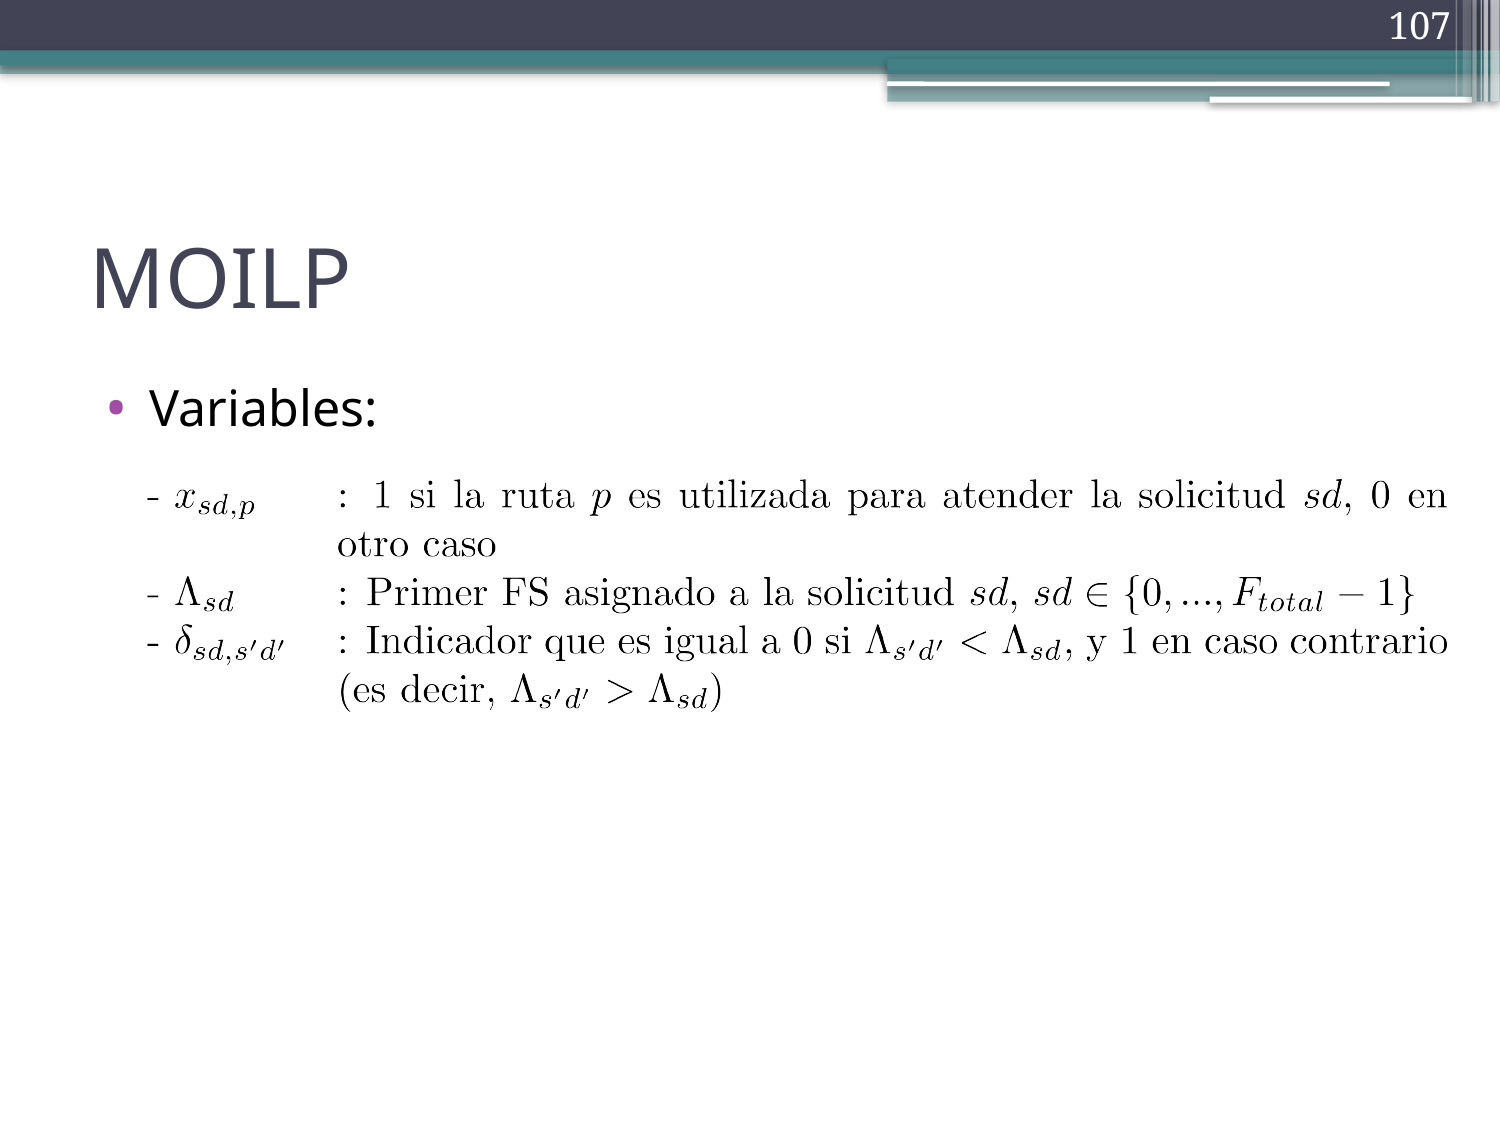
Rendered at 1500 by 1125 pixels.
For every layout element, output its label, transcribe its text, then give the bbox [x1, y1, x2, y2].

picture [147, 479, 1448, 712]
slide_number 107 [1341, 0, 1466, 61]
title MOILP [75, 187, 1425, 363]
list Variables: [75, 368, 1425, 1079]
